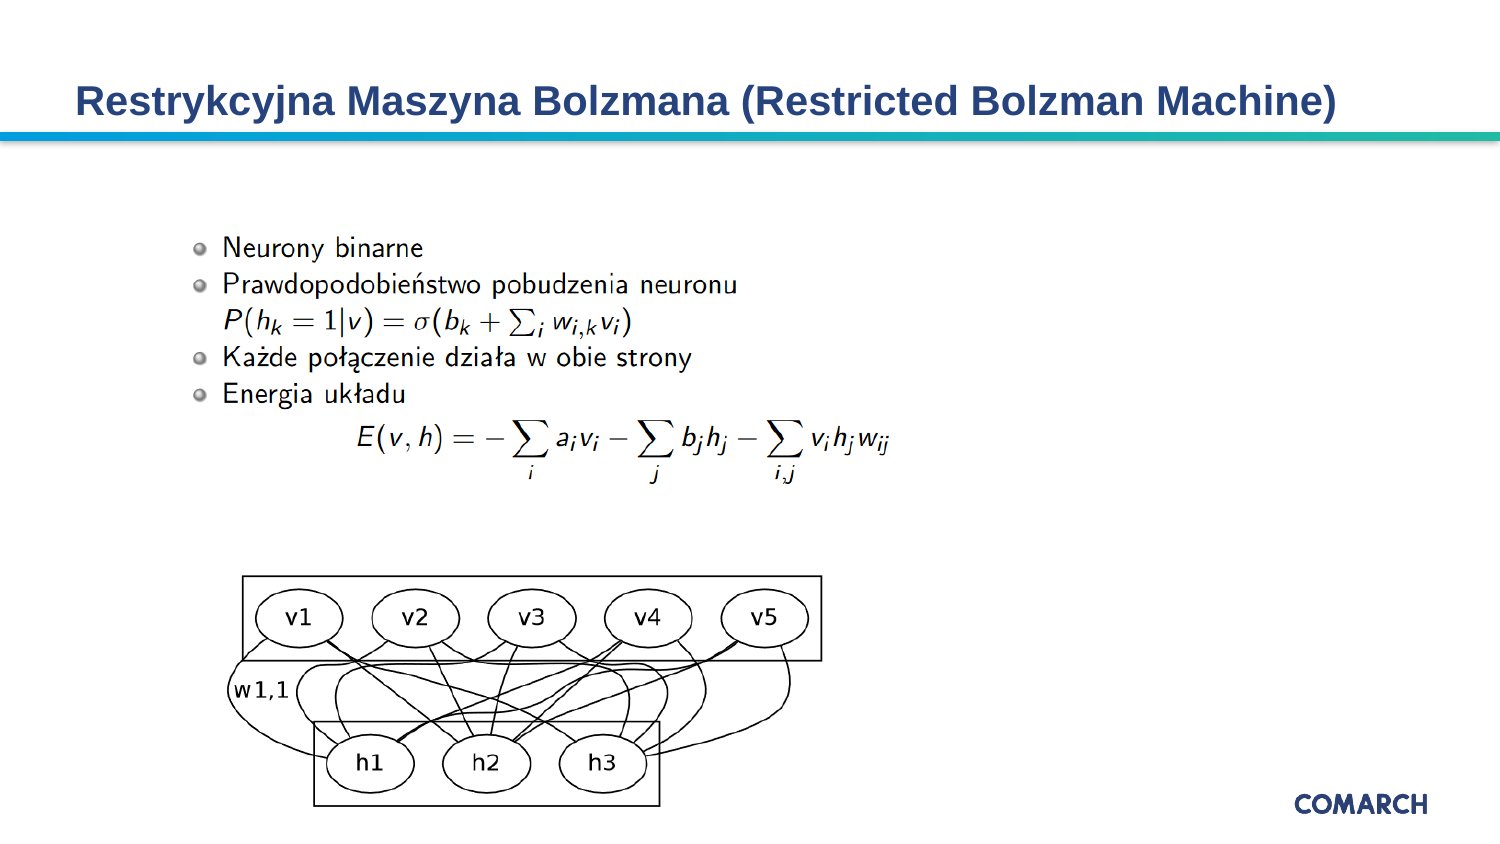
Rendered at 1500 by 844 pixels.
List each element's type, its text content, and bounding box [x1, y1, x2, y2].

picture [1294, 793, 1427, 814]
picture [157, 230, 946, 821]
list Restrykcyjna Maszyna Bolzmana (Restricted Bolzman Machine) [75, 17, 1427, 132]
